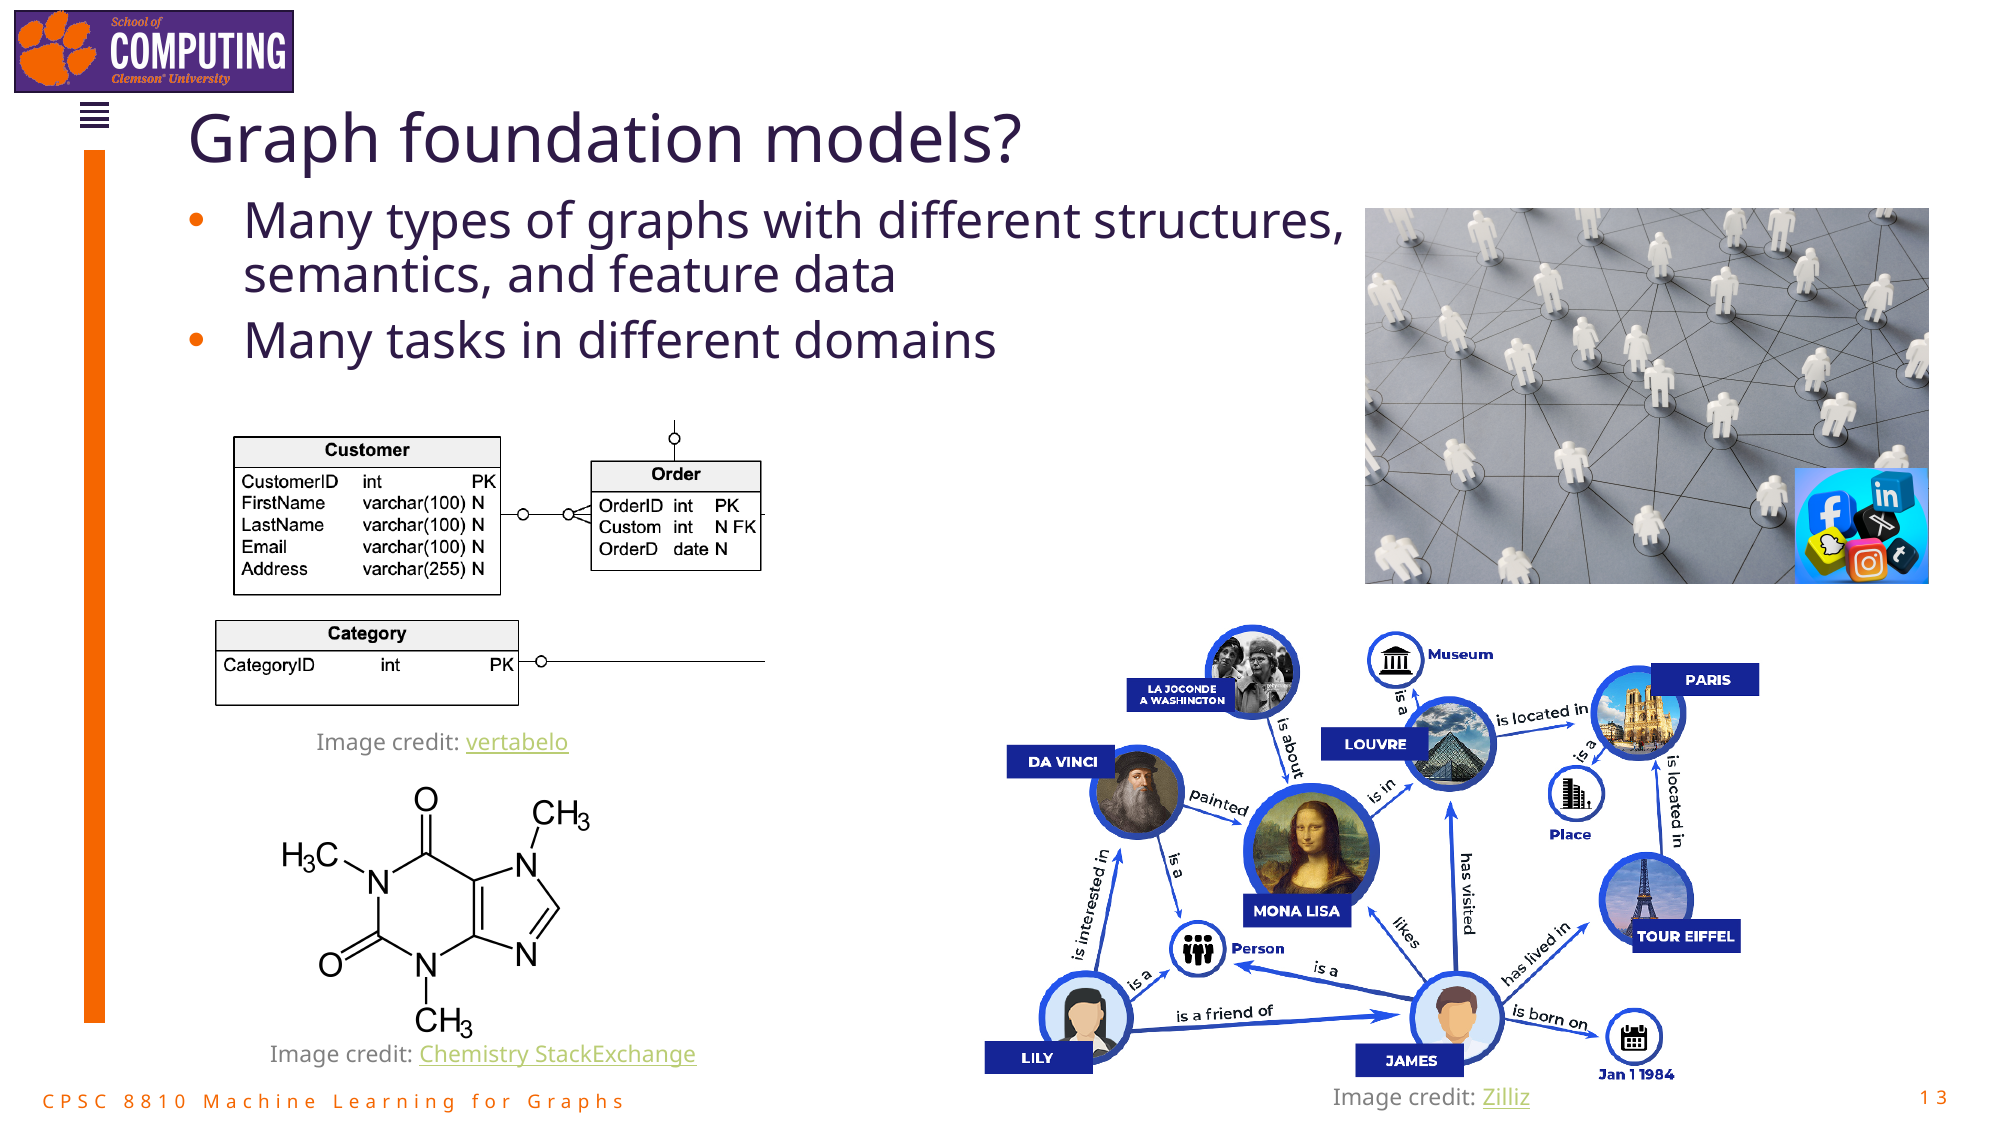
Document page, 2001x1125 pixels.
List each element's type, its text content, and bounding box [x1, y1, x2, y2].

list Many types of graphs with different structures, semantics, and feature data Many tasks in different domains [187, 195, 1365, 372]
picture [938, 610, 1794, 1092]
title Graph foundation models? [187, 104, 1913, 178]
picture [1364, 208, 1929, 584]
text_box Image credit: Chemistry StackExchange [255, 1032, 712, 1079]
picture [18, 10, 285, 86]
text_box Image credit: vertabelo [301, 721, 584, 767]
picture [275, 780, 597, 1045]
picture [201, 420, 765, 721]
text_box Image credit: Zilliz [1318, 1092, 1546, 1122]
